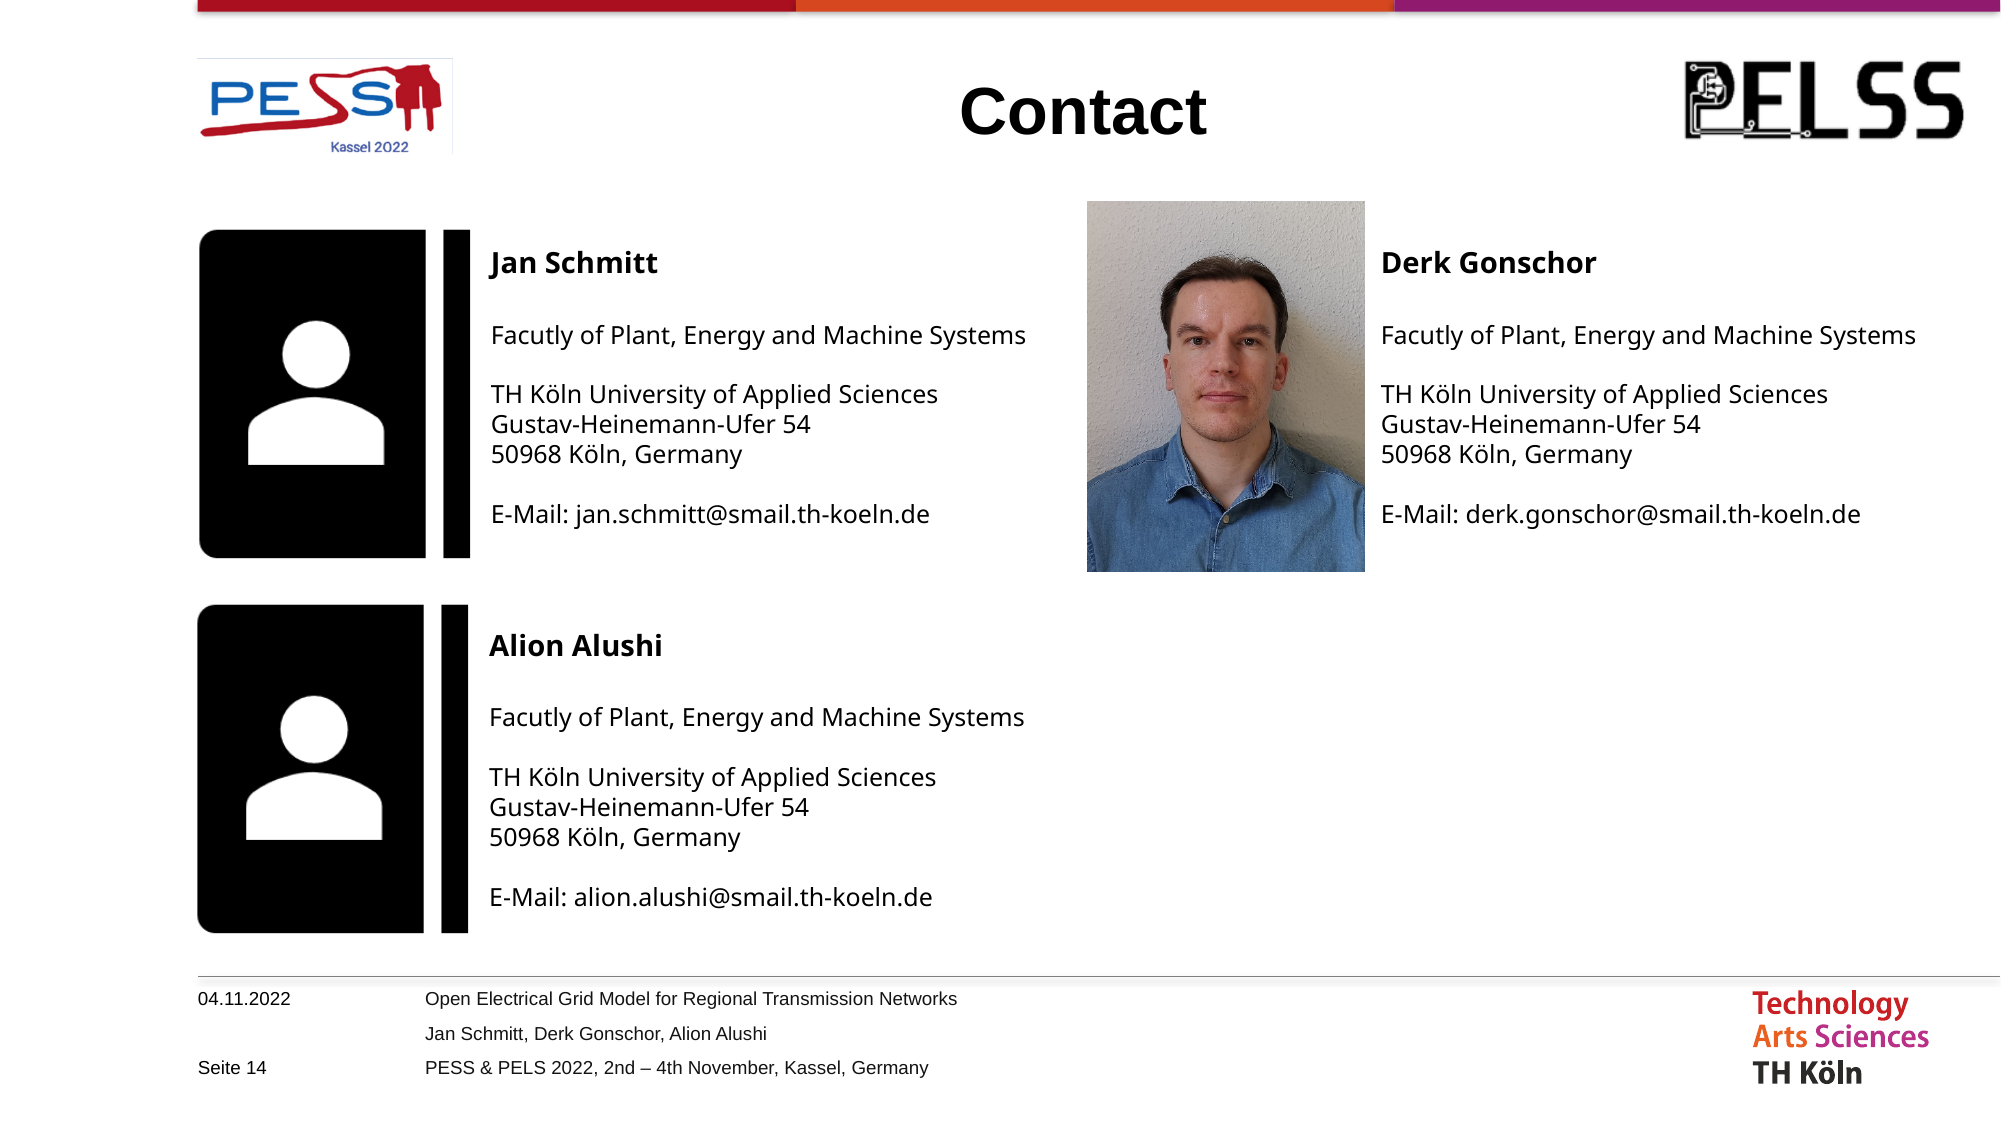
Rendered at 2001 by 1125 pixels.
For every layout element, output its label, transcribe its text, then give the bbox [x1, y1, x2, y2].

text_box Derk Gonschor Facutly of Plant, Energy and Machine Systems TH Köln University of Applied Sciences Gustav-Heinemann-Ufer 54 50968 Köln, Germany E-Mail: derk.gonschor@smail.th-koeln.de [1368, 206, 1988, 567]
slide_number Seite 14 [197, 1043, 411, 1079]
text_box Jan Schmitt Facutly of Plant, Energy and Machine Systems TH Köln University of Applied Sciences Gustav-Heinemann-Ufer 54 50968 Köln, Germany E-Mail: jan.schmitt@smail.th-koeln.de [555, 206, 1081, 567]
picture [1086, 201, 1365, 572]
picture [1677, 54, 1970, 85]
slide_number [197, 991, 411, 1016]
title Contact [197, 85, 1970, 203]
text_box Alion Alushi Facutly of Plant, Energy and Machine Systems TH Köln University of Applied Sciences Gustav-Heinemann-Ufer 54 50968 Köln, Germany E-Mail: alion.alushi@smail.th-koeln.de [554, 589, 1096, 950]
picture [122, 180, 550, 983]
picture [197, 58, 453, 85]
